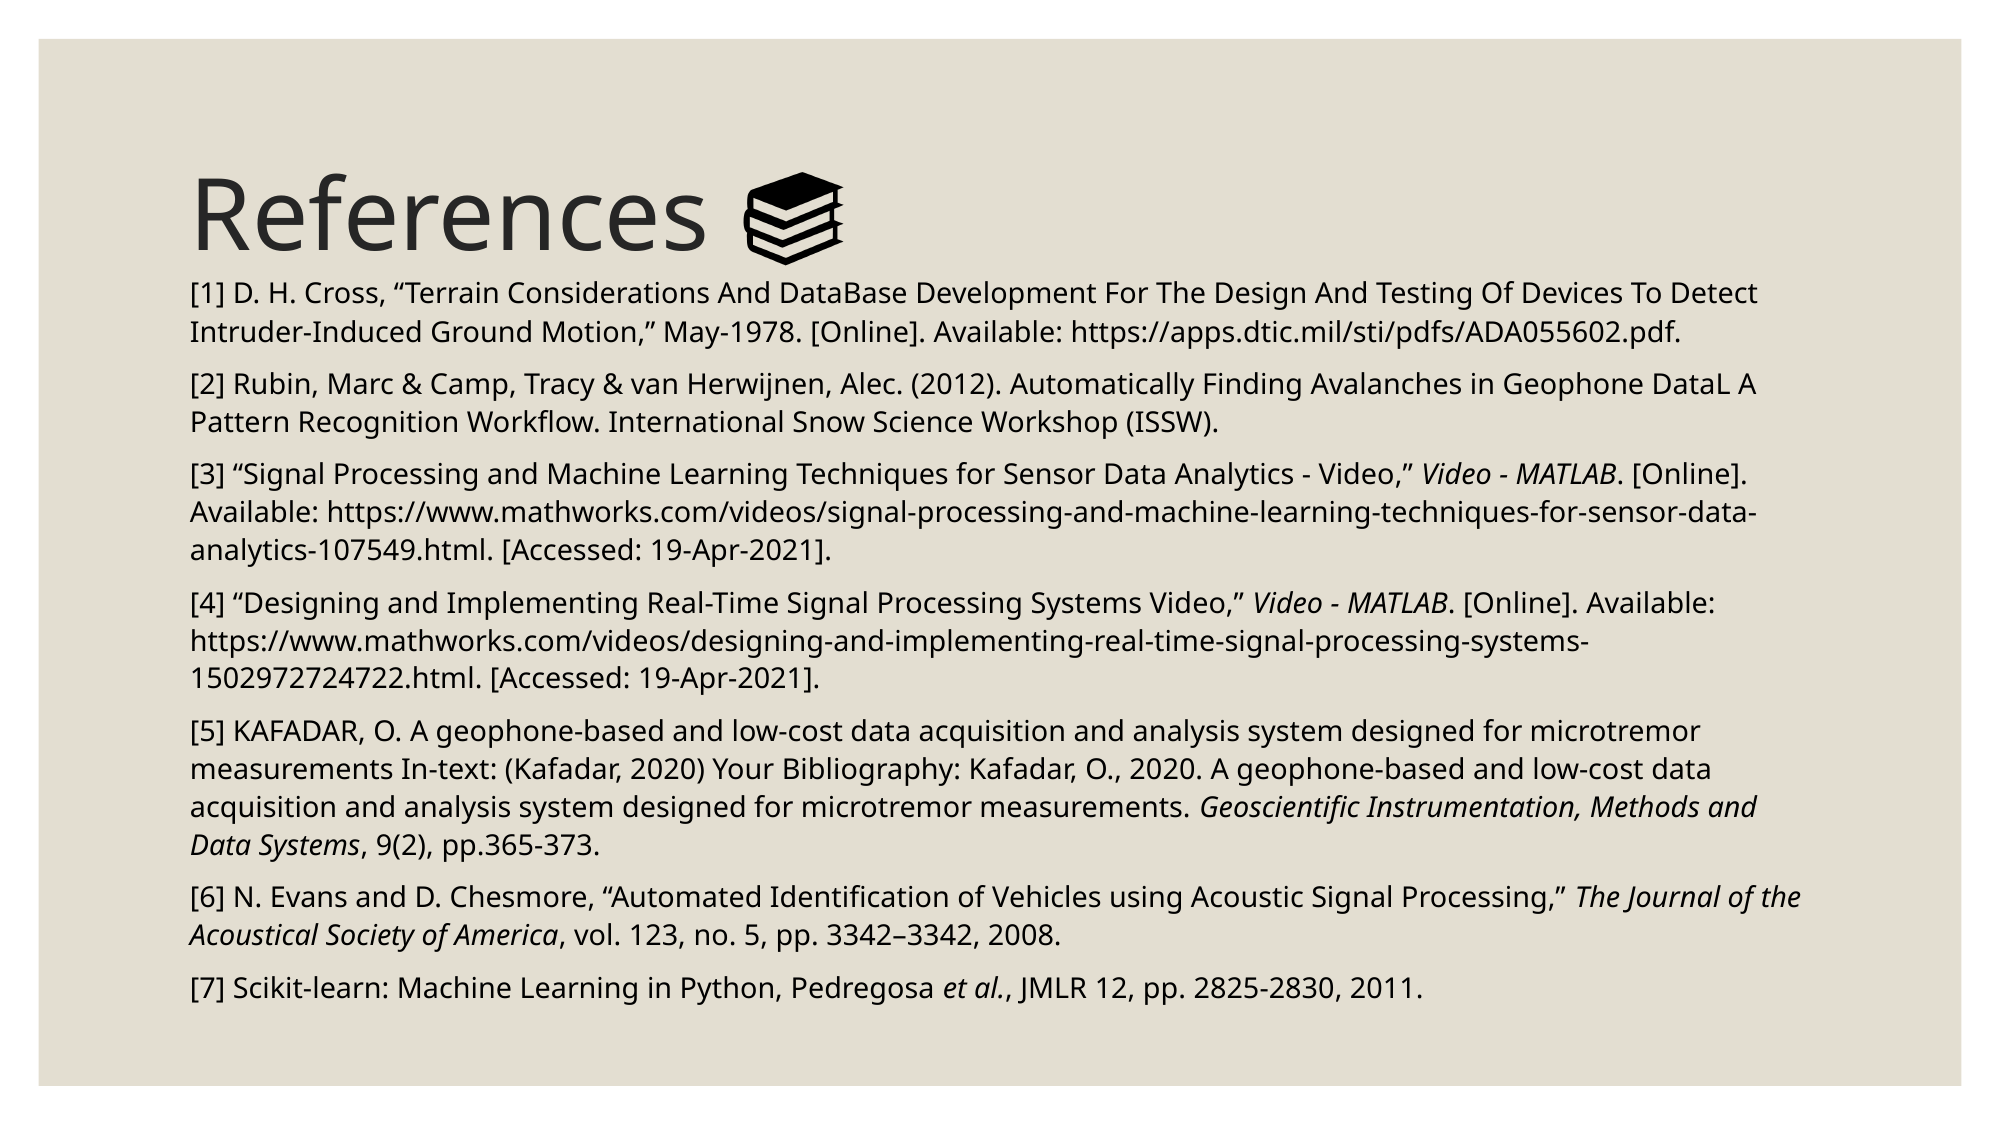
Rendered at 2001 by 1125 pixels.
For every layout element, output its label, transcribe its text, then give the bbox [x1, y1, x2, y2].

list [1] D. H. Cross, “Terrain Considerations And DataBase Development For The Design And Testing Of Devices To Detect Intruder-Induced Ground Motion,” May-1978. [Online]. Available: https://apps.dtic.mil/sti/pdfs/ADA055602.pdf. [2] Rubin, Marc & Camp, Tracy & van Herwijnen, Alec. (2012). Automatically Finding Avalanches in Geophone DataL A Pattern Recognition Workflow. International Snow Science Workshop (ISSW). [3] “Signal Processing and Machine Learning Techniques for Sensor Data Analytics - Video,” Video - MATLAB. [Online]. Available: https://www.mathworks.com/videos/signal-processing-and-machine-learning-techniques-for-sensor-data-analytics-107549.html. [Accessed: 19-Apr-2021]. [4] “Designing and Implementing Real-Time Signal Processing Systems Video,” Video - MATLAB. [Online]. Available: https://www.mathworks.com/videos/designing-and-implementing-real-time-signal-processing-systems-1502972724722.html. [Accessed: 19-Apr-2021]. [5] KAFADAR, O. A geophone-based and low-cost data acquisition and analysis system designed for microtremor measurements In-text: (Kafadar, 2020) Your Bibliography: Kafadar, O., 2020. A geophone-based and low-cost data acquisition and analysis system designed for microtremor measurements. Geoscientific Instrumentation, Methods and Data Systems, 9(2), pp.365-373. [6] N. Evans and D. Chesmore, “Automated Identification of Vehicles using Acoustic Signal Processing,” The Journal of the Acoustical Society of America, vol. 123, no. 5, pp. 3342–3342, 2008. [7] Scikit-learn: Machine Learning in Python, Pedregosa et al., JMLR 12, pp. 2825-2830, 2011. [174, 264, 1825, 1024]
title References [174, 105, 1825, 264]
picture [737, 162, 850, 275]
